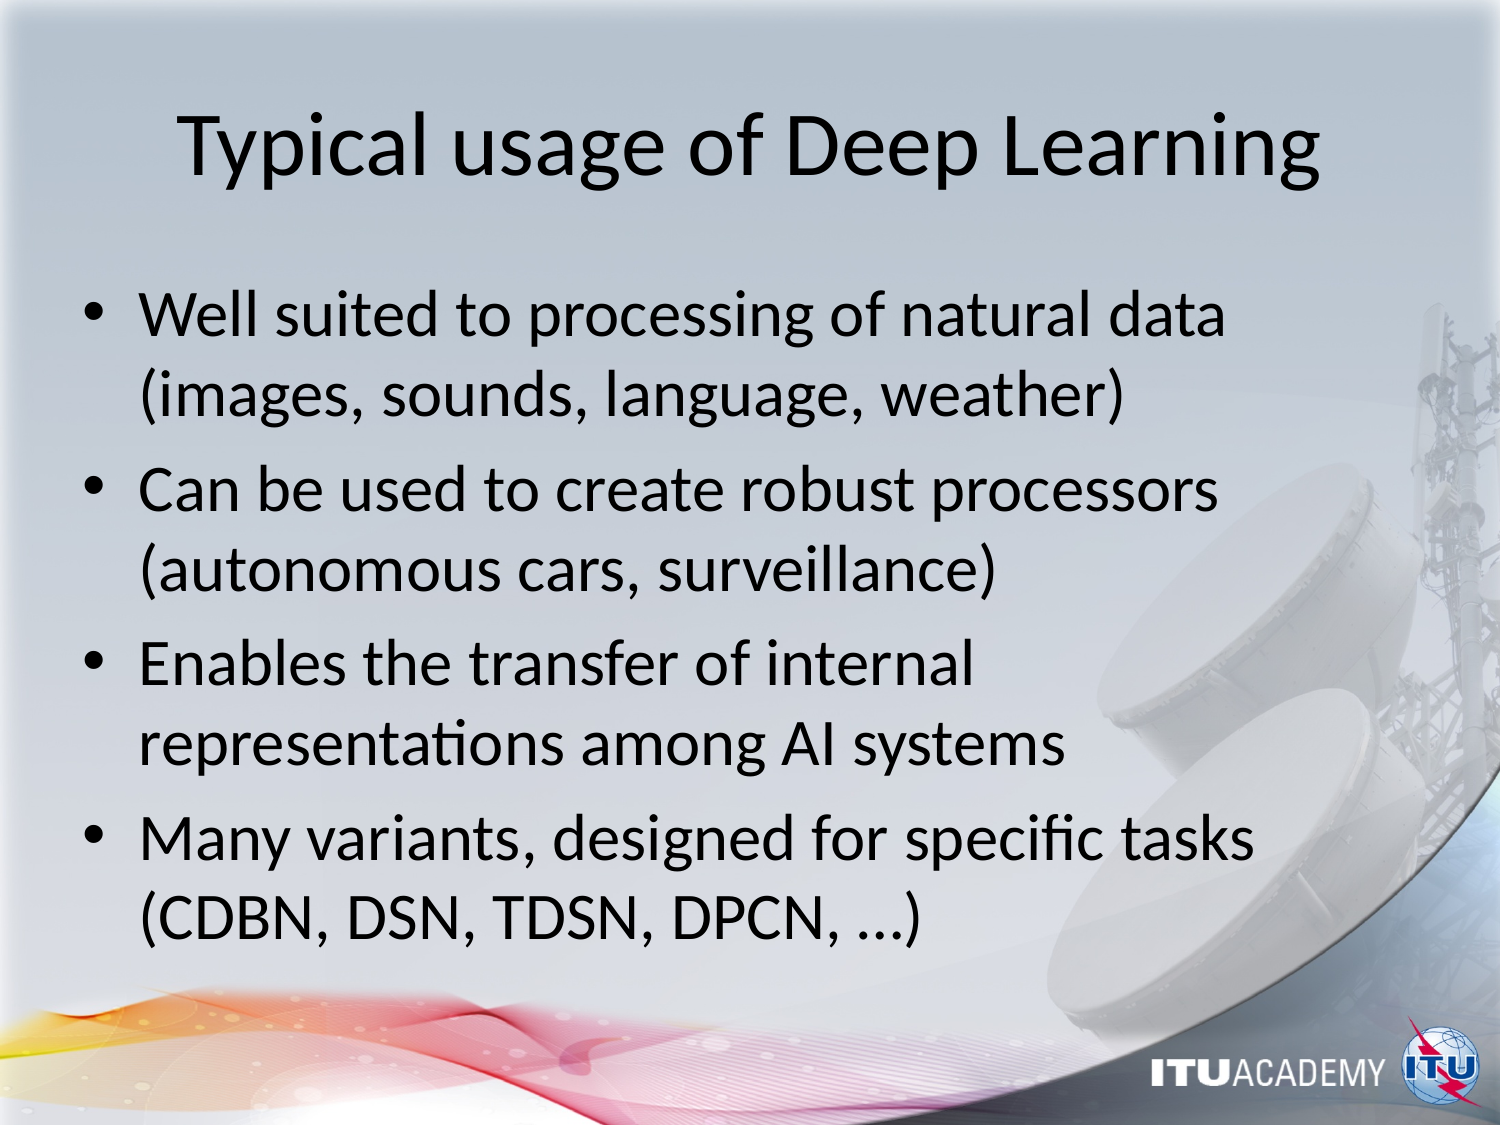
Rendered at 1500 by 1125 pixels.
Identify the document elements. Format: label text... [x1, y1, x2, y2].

title Typical usage of Deep Learning [74, 44, 1426, 234]
list Well suited to processing of natural data (images, sounds, language, weather) Can be used to create robust processors (autonomous cars, surveillance) Enables the transfer of internal representations among AI systems Many variants, designed for specific tasks (CDBN, DSN, TDSN, DPCN, …) [74, 261, 1426, 1006]
picture [0, 0, 1500, 1125]
